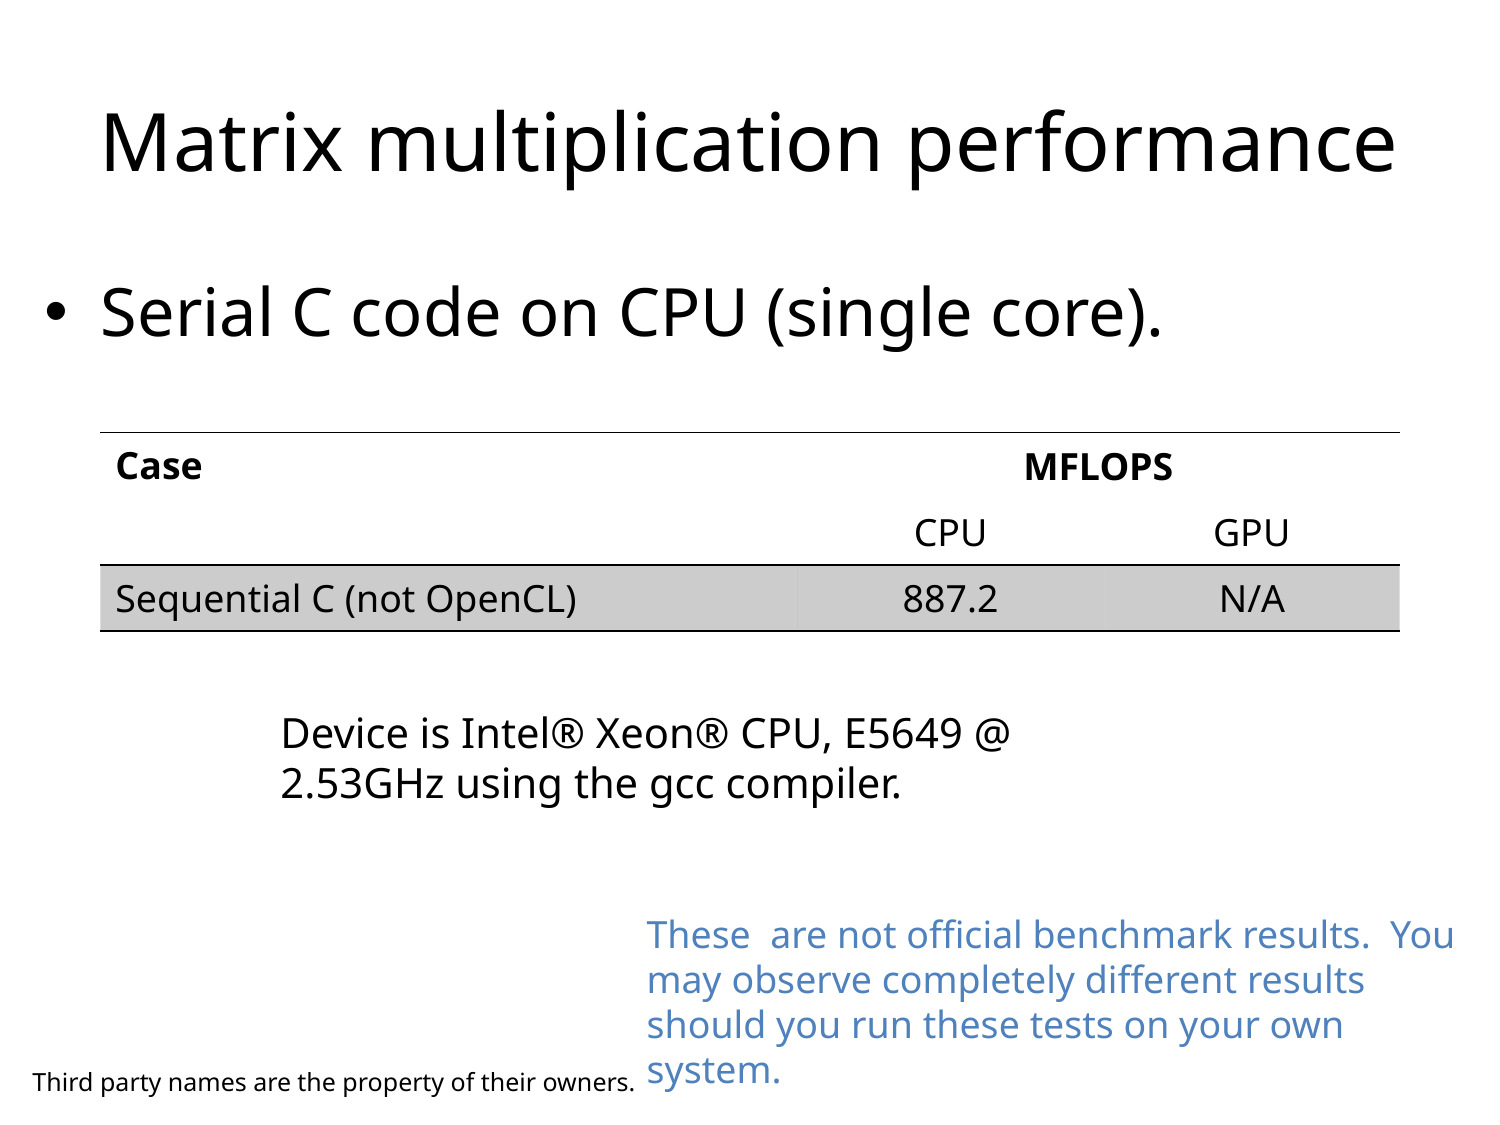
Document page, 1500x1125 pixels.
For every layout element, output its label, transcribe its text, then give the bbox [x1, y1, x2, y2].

text_box Device is Intel® Xeon® CPU, E5649 @ 2.53GHz using the gcc compiler. [265, 699, 1199, 815]
text_box Third party names are the property of their owners. [17, 1058, 631, 1125]
table_header MFLOPS [797, 433, 1400, 499]
title Matrix multiplication performance [75, 45, 1425, 233]
table_cell GPU [1104, 499, 1400, 564]
table_header Case [100, 433, 797, 564]
text_box These are not official benchmark results. You may observe completely different results should you run these tests on your own system. [631, 903, 1489, 1125]
list Serial C code on CPU (single core). [29, 262, 1471, 398]
table_cell 887.2 [797, 566, 1104, 630]
table_cell Sequential C (not OpenCL) [100, 566, 797, 630]
table_cell CPU [797, 499, 1104, 564]
table_cell N/A [1104, 566, 1400, 630]
